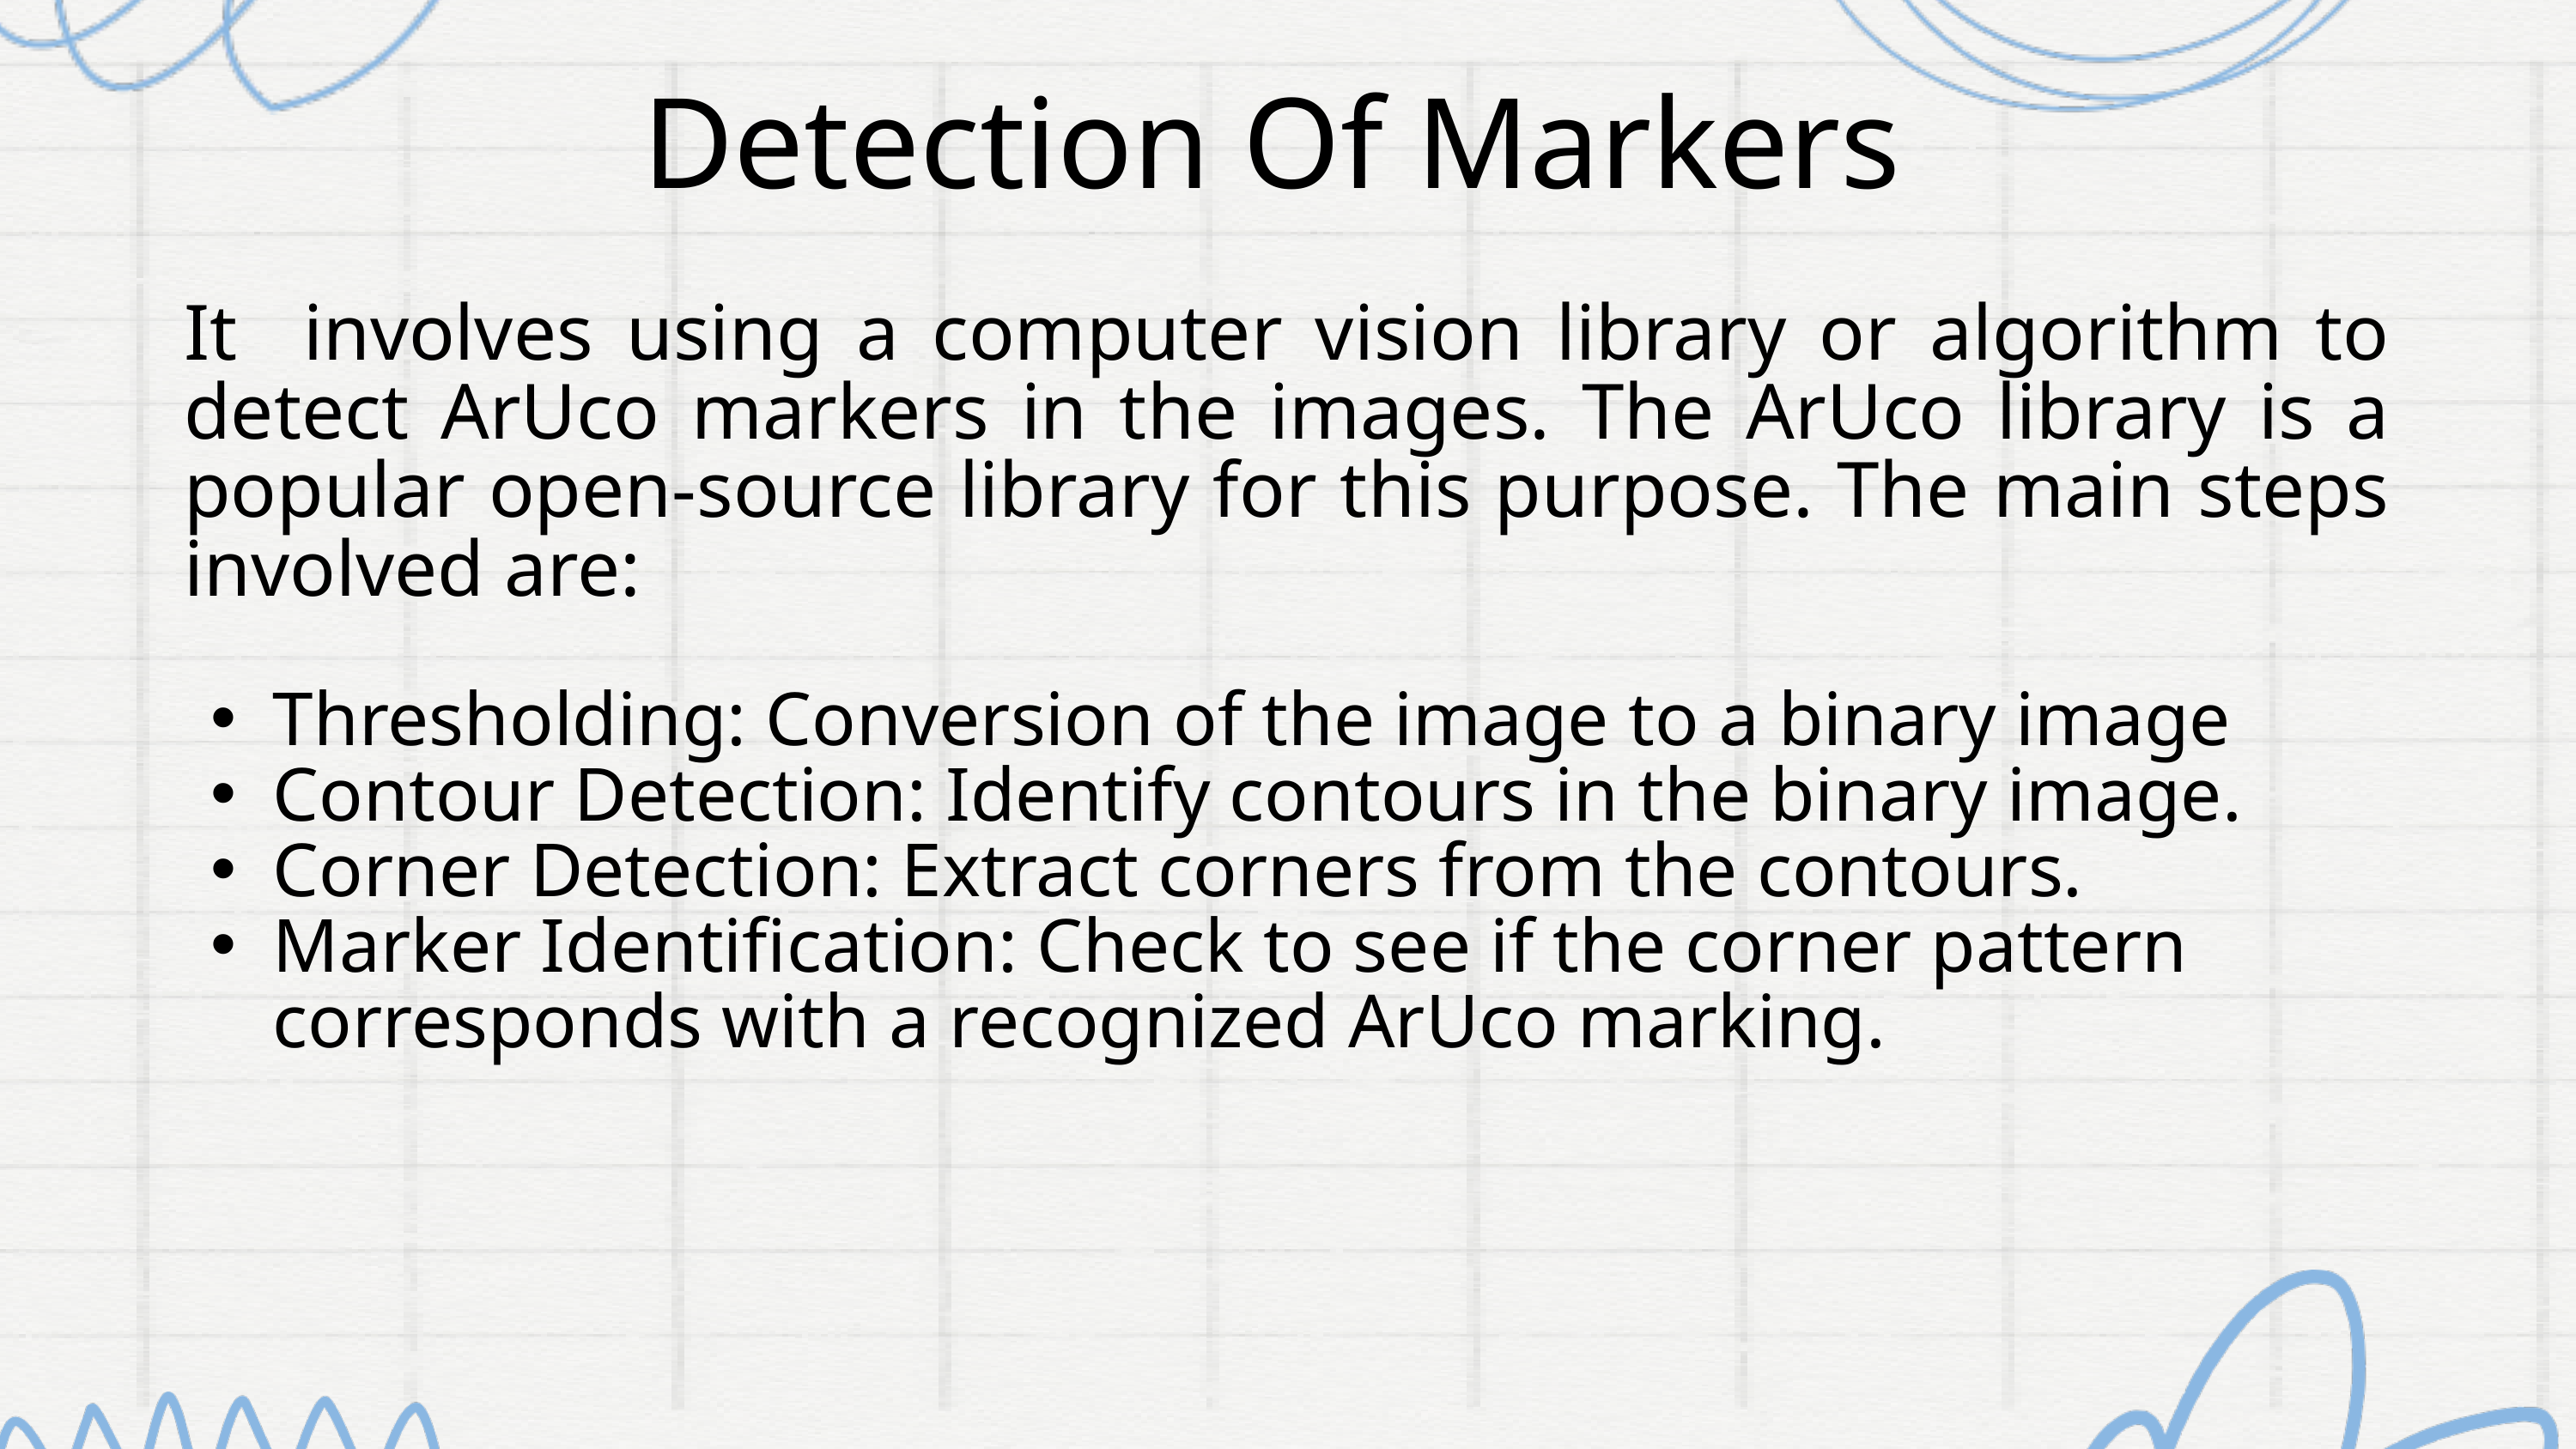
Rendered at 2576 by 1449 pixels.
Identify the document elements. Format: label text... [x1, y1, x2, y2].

text_box [1803, 0, 2409, 116]
text_box [0, 0, 597, 115]
text_box Thresholding: Conversion of the image to a binary image Contour Detection: Identify contours in the binary image. Corner Detection: Extract corners from the contours. Marker Identification: Check to see if the corner pattern corresponds with a recognized ArUco marking. [148, 684, 2354, 1063]
text_box [0, 0, 2576, 1449]
text_box [0, 1391, 441, 1449]
text_box [2041, 1270, 2576, 1449]
text_box It involves using a computer vision library or algorithm to detect ArUco markers in the images. The ArUco library is a popular open-source library for this purpose. The main steps involved are: [184, 297, 2392, 612]
text_box Detection Of Markers [617, 84, 1959, 214]
